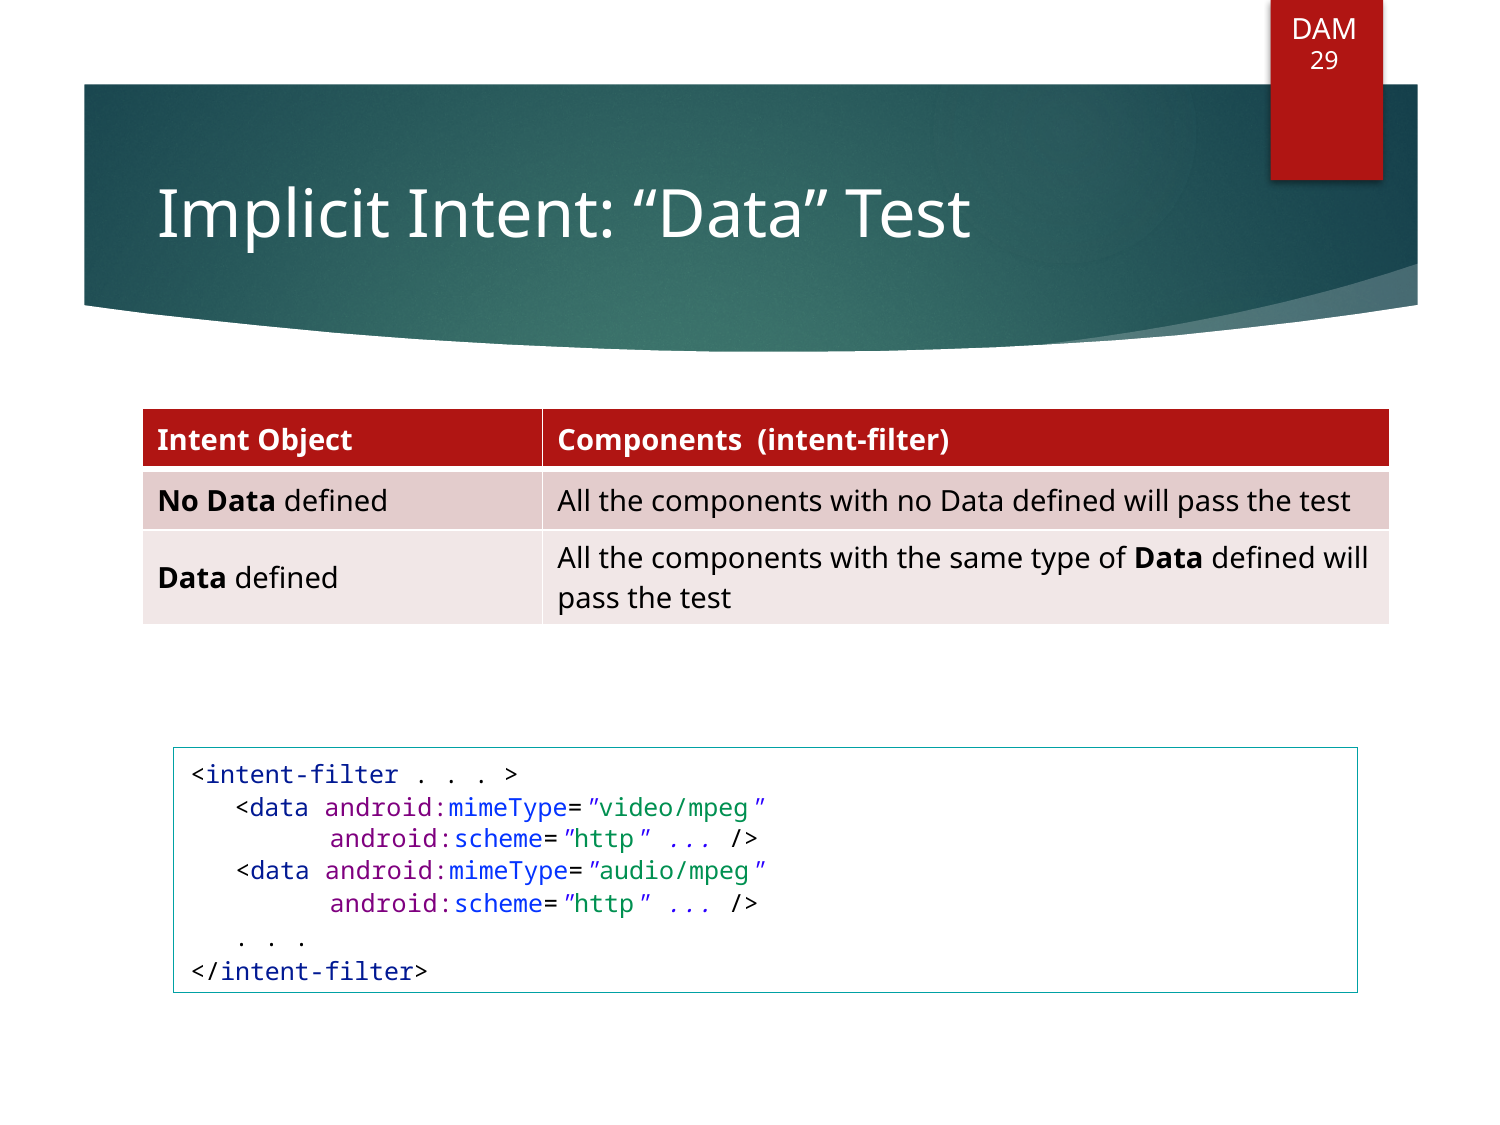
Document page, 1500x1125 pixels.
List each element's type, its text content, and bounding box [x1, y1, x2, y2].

table_cell Data defined [143, 531, 542, 624]
title Implicit Intent: “Data” Test [142, 152, 1183, 269]
text_box <intent-filter . . . > <data android:mimeType="video/mpeg" android:scheme="http" ... /> <data android:mimeType="audio/mpeg" android:scheme="http" ... /> . . . </intent-filter> [173, 747, 1358, 993]
table_cell All the components with the same type of Data defined will pass the test [543, 531, 1389, 624]
table_cell No Data defined [143, 472, 542, 529]
table_header Intent Object [143, 409, 542, 466]
table_cell All the components with no Data defined will pass the test [543, 472, 1389, 529]
table_header Components (intent-filter) [543, 409, 1389, 466]
slide_number DAM 29 [1259, 1, 1390, 87]
